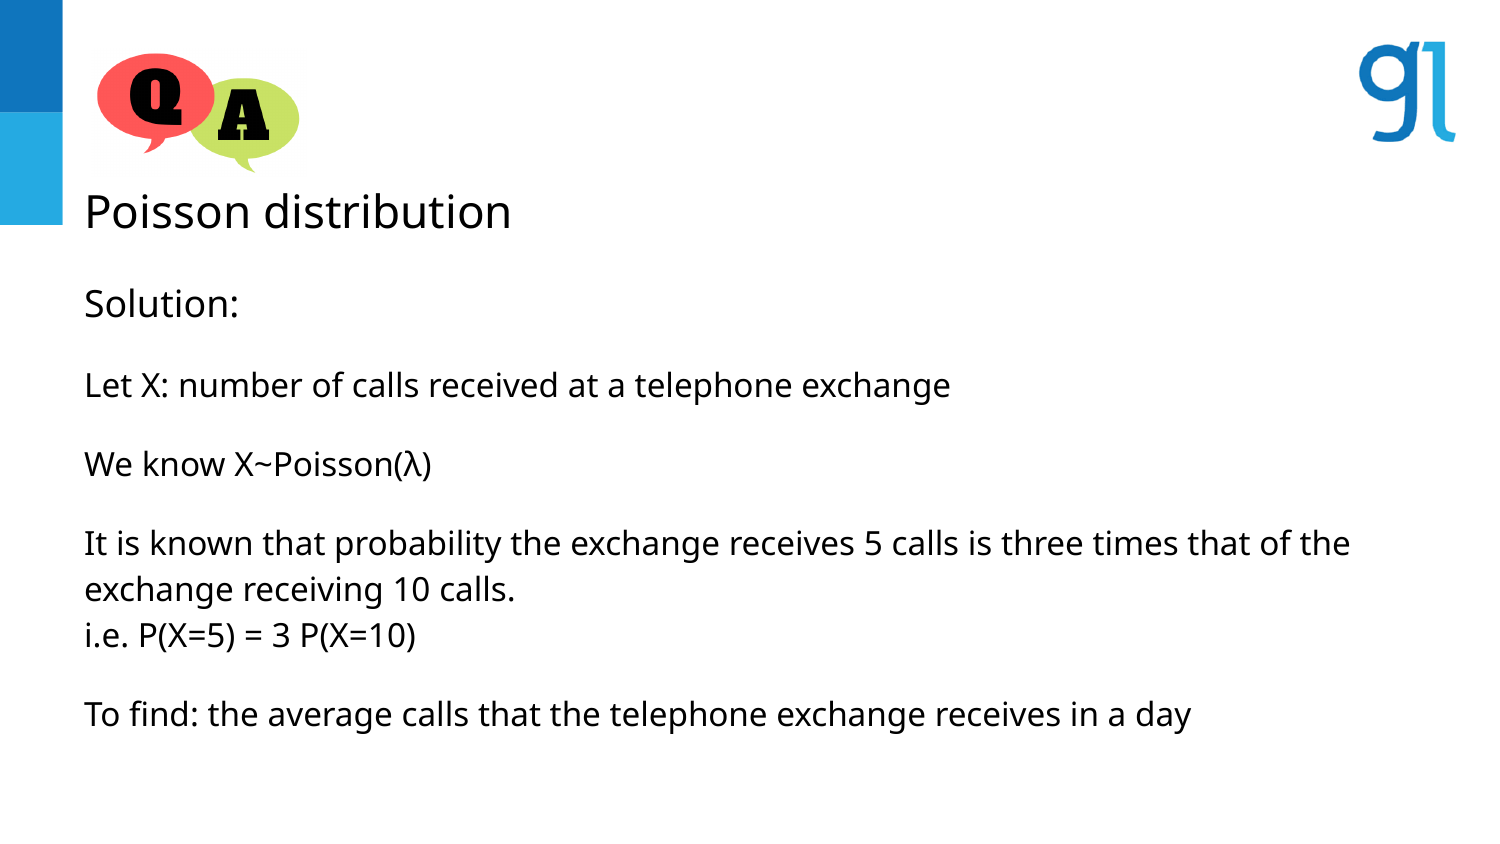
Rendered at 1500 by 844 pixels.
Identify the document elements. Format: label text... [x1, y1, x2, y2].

picture [1331, 17, 1482, 167]
subtitle Poisson distribution [69, 159, 946, 225]
picture [91, 48, 307, 159]
list Solution: Let X: number of calls received at a telephone exchange We know X~Poisson(λ) It is known that probability the exchange receives 5 calls is three times that of the exchange receiving 10 calls. i.e. P(X=5) = 3 P(X=10) To find: the average calls that the telephone exchange receives in a day [69, 257, 1448, 741]
